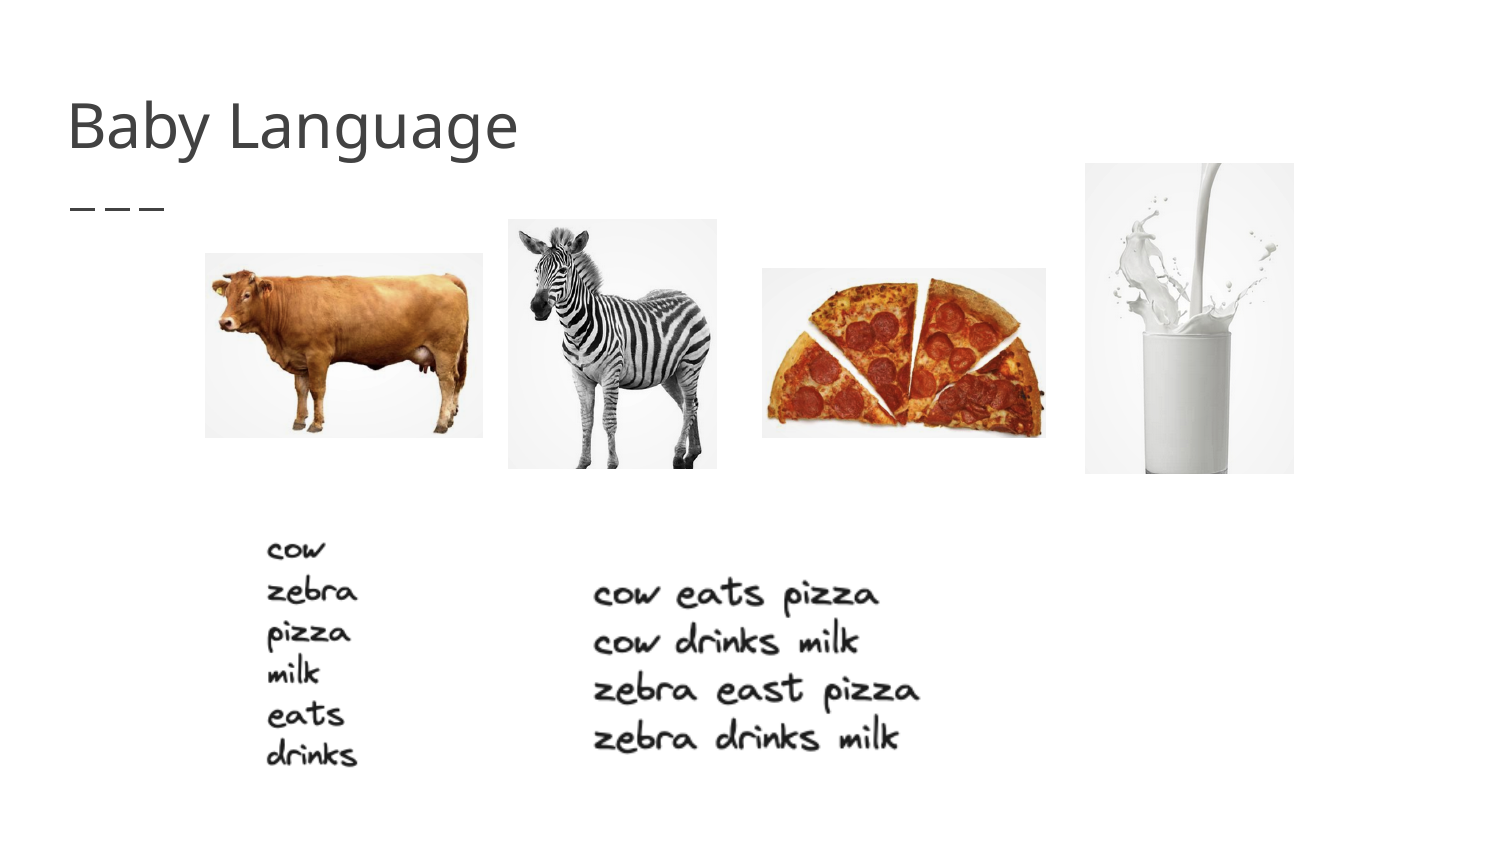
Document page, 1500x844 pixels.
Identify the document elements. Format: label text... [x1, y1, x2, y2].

title Baby Language [51, 61, 1449, 182]
picture [524, 544, 942, 777]
picture [204, 253, 483, 438]
picture [508, 219, 717, 469]
picture [762, 268, 1046, 438]
picture [1085, 163, 1294, 475]
picture [218, 483, 401, 804]
